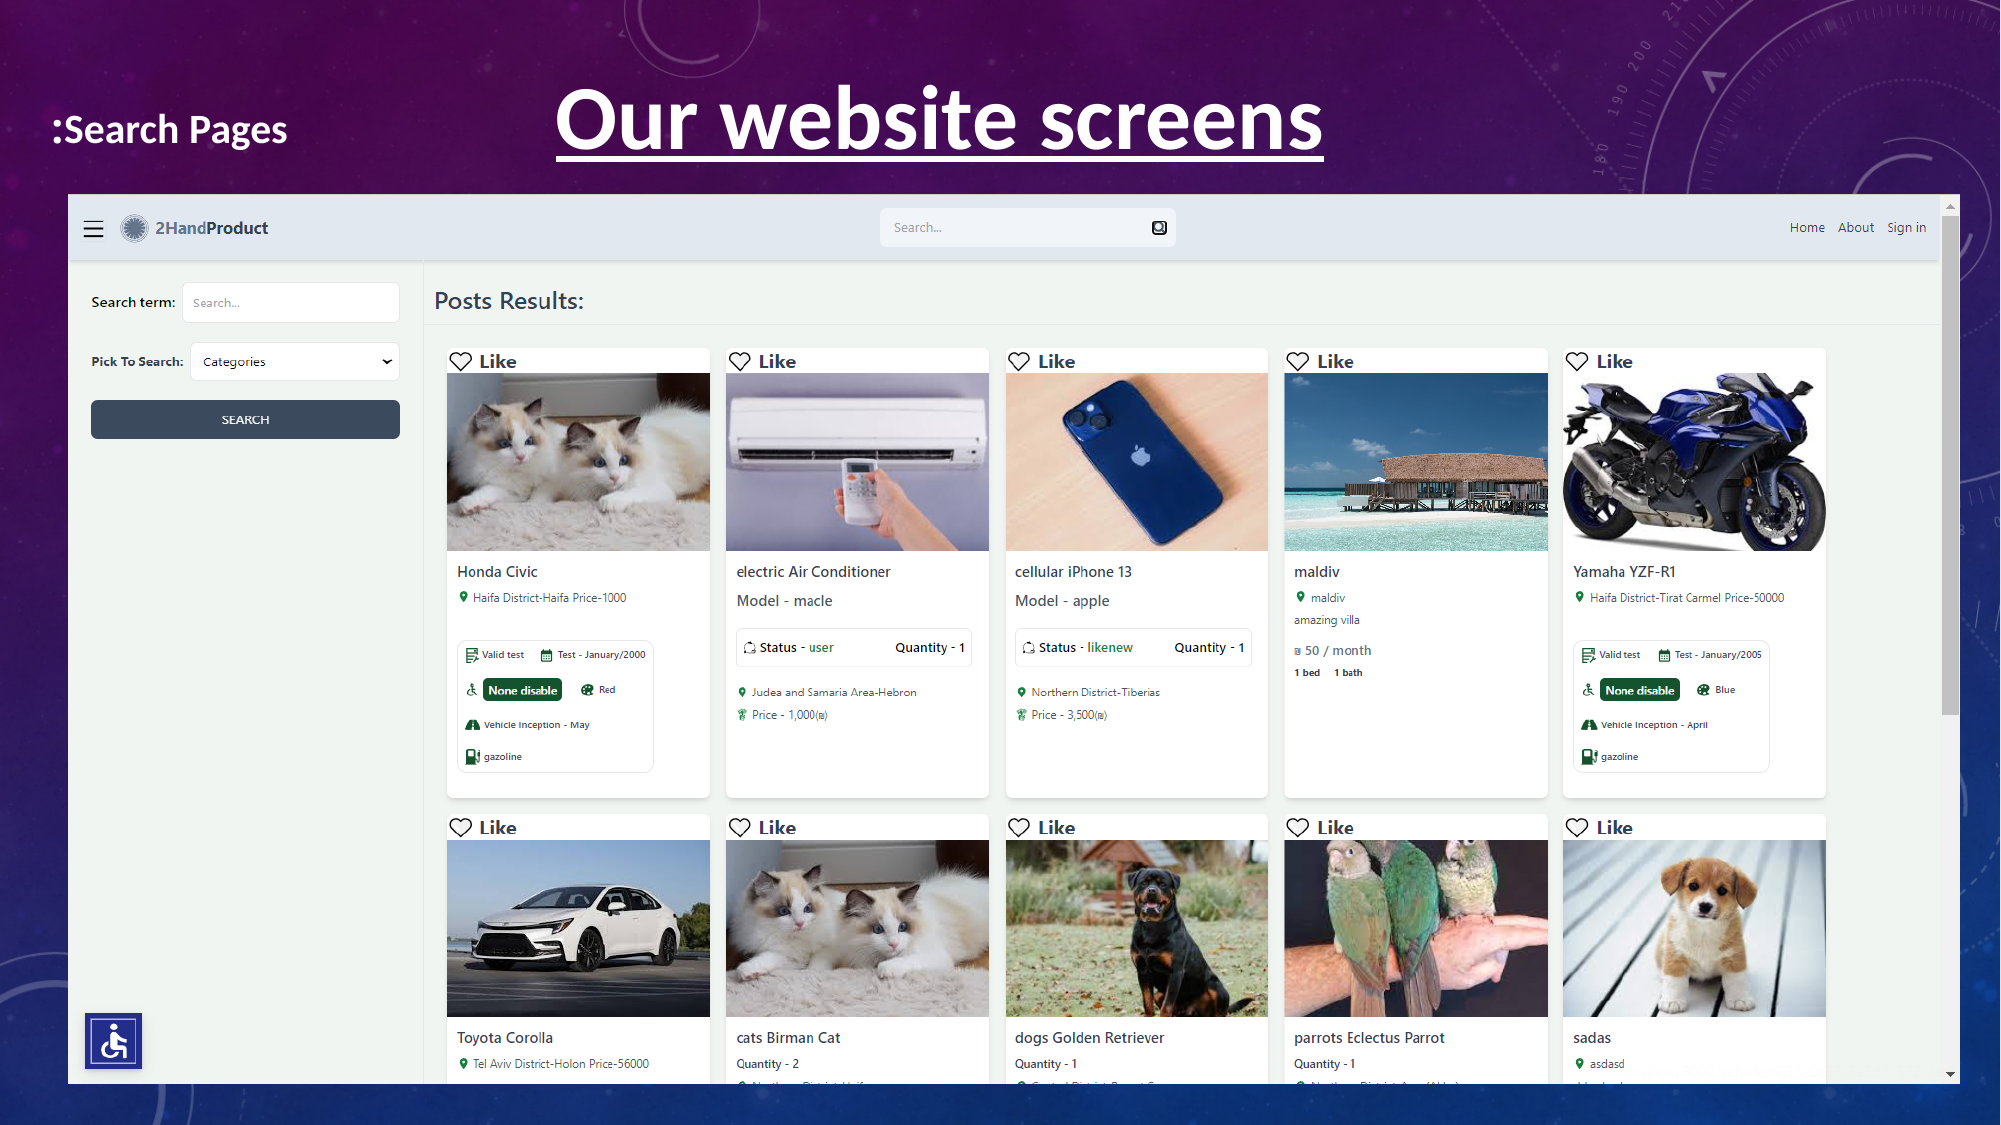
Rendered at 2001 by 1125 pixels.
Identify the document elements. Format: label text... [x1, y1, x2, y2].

text_box Our website screens [540, 11, 1380, 194]
picture [0, 0, 2001, 1125]
text_box Search Pages: [35, 94, 303, 160]
